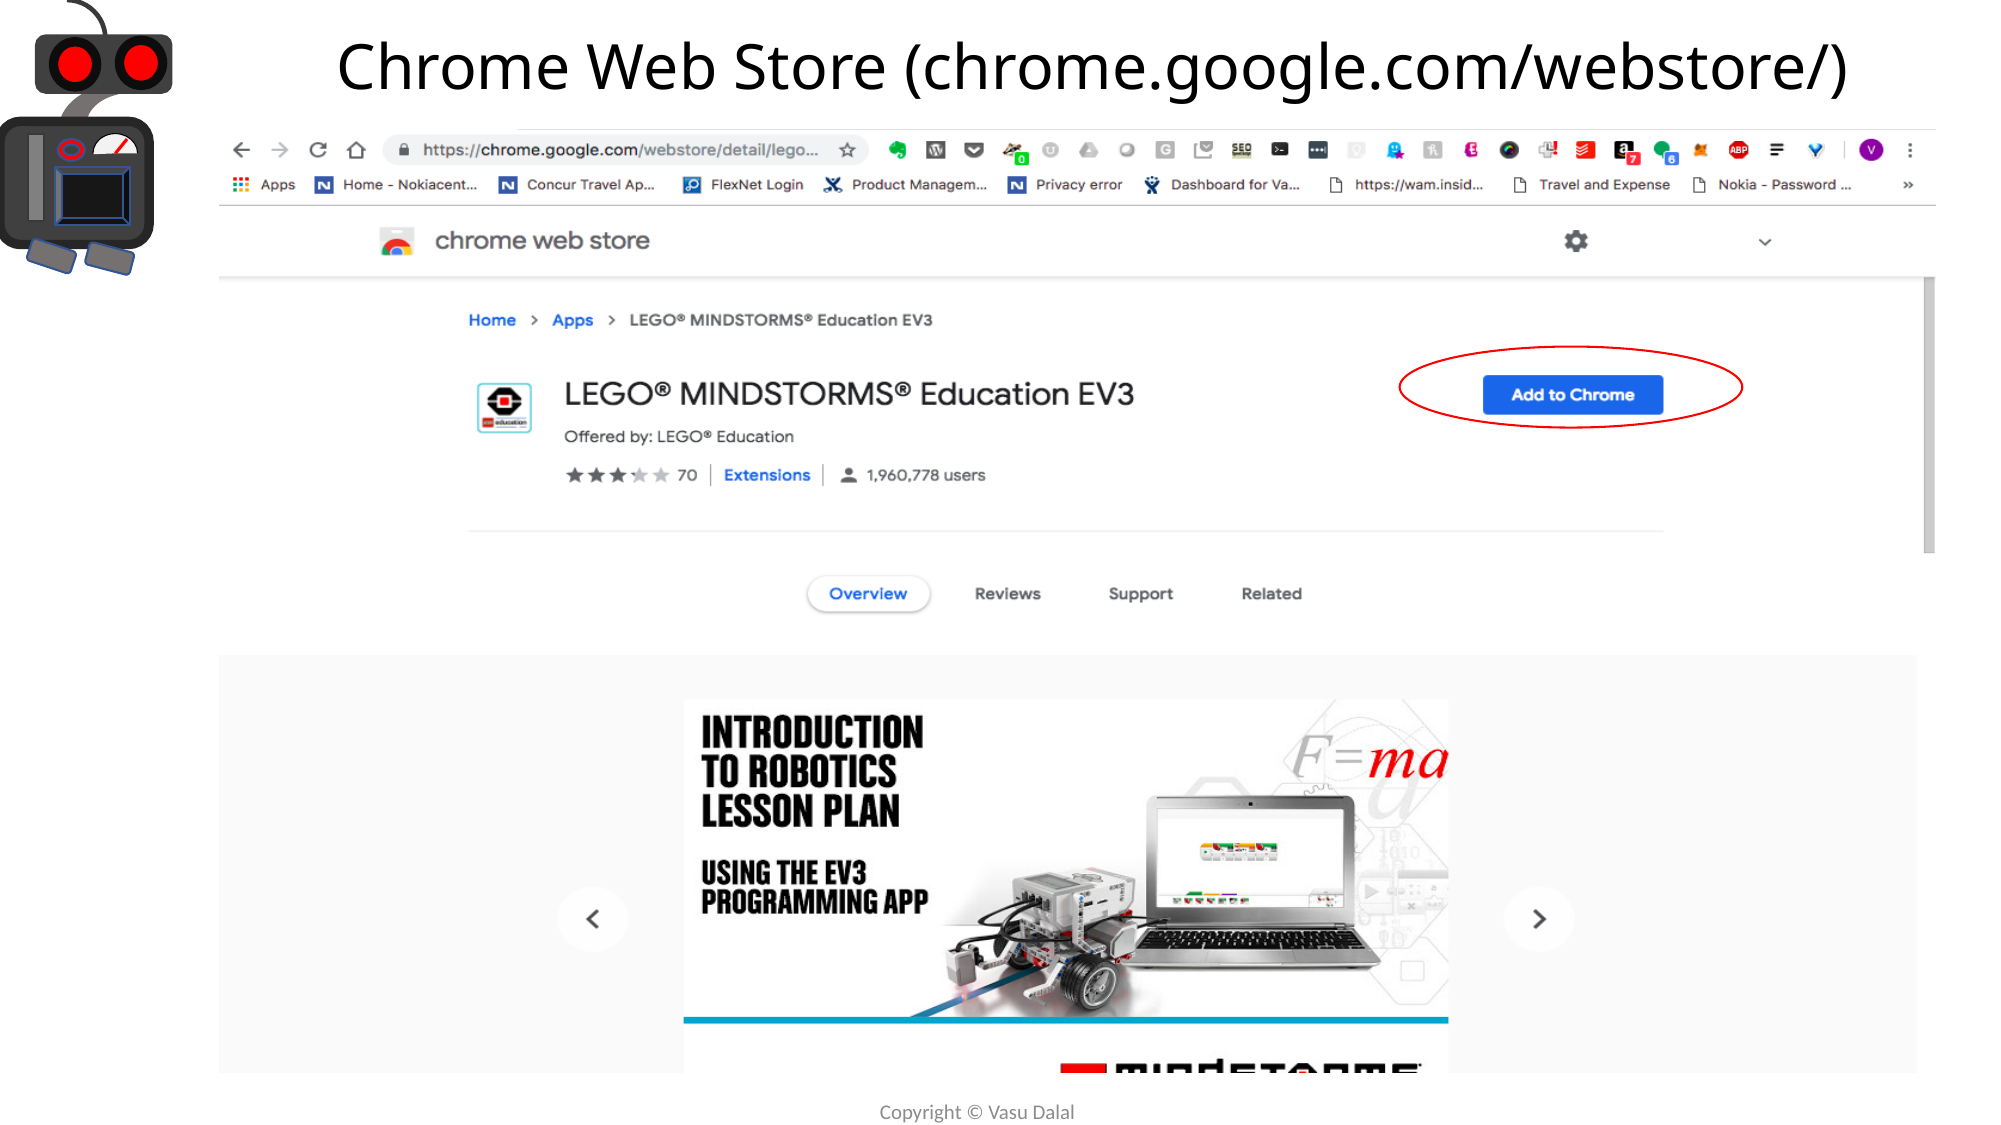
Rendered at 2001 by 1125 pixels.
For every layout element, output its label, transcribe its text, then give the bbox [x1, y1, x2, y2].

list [219, 129, 1936, 1074]
title Chrome Web Store (chrome.google.com/webstore/) [135, 0, 2000, 178]
footer Copyright © Vasu Dalal [676, 1096, 1279, 1125]
